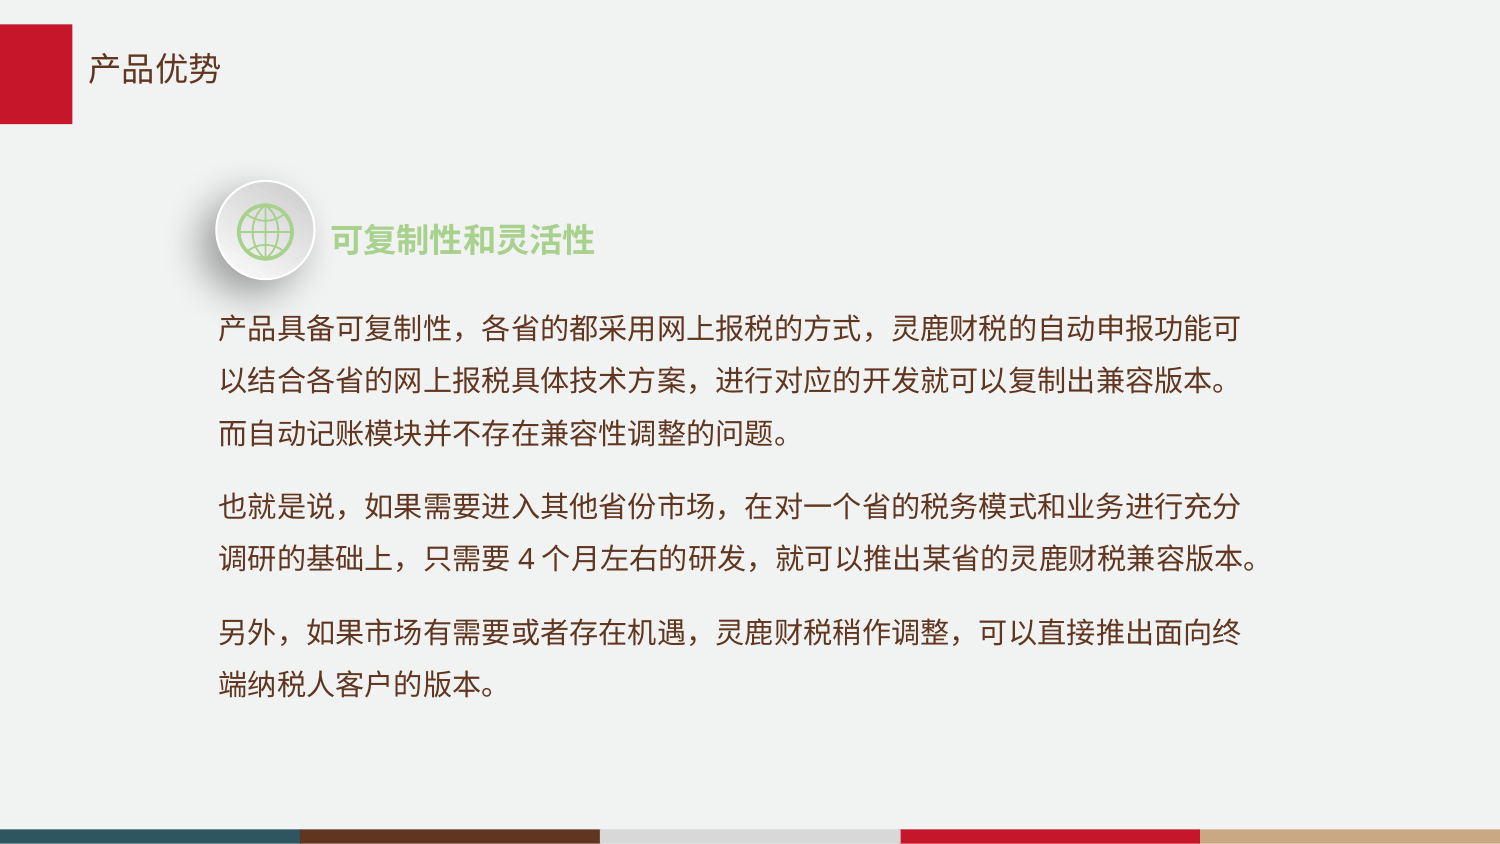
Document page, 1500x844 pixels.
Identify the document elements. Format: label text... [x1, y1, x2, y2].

text_box 产品具备可复制性，各省的都采用网上报税的方式，灵鹿财税的自动申报功能可以结合各省的网上报税具体技术方案，进行对应的开发就可以复制出兼容版本。而自动记账模块并不存在兼容性调整的问题。 也就是说，如果需要进入其他省份市场，在对一个省的税务模式和业务进行充分调研的基础上，只需要4个月左右的研发，就可以推出某省的灵鹿财税兼容版本。 另外，如果市场有需要或者存在机遇，灵鹿财税稍作调整，可以直接推出面向终端纳税人客户的版本。 [203, 285, 1283, 723]
text_box 可复制性和灵活性 [315, 211, 619, 267]
text_box [216, 180, 315, 280]
text_box [236, 203, 294, 261]
title 产品优势 [73, 45, 326, 104]
